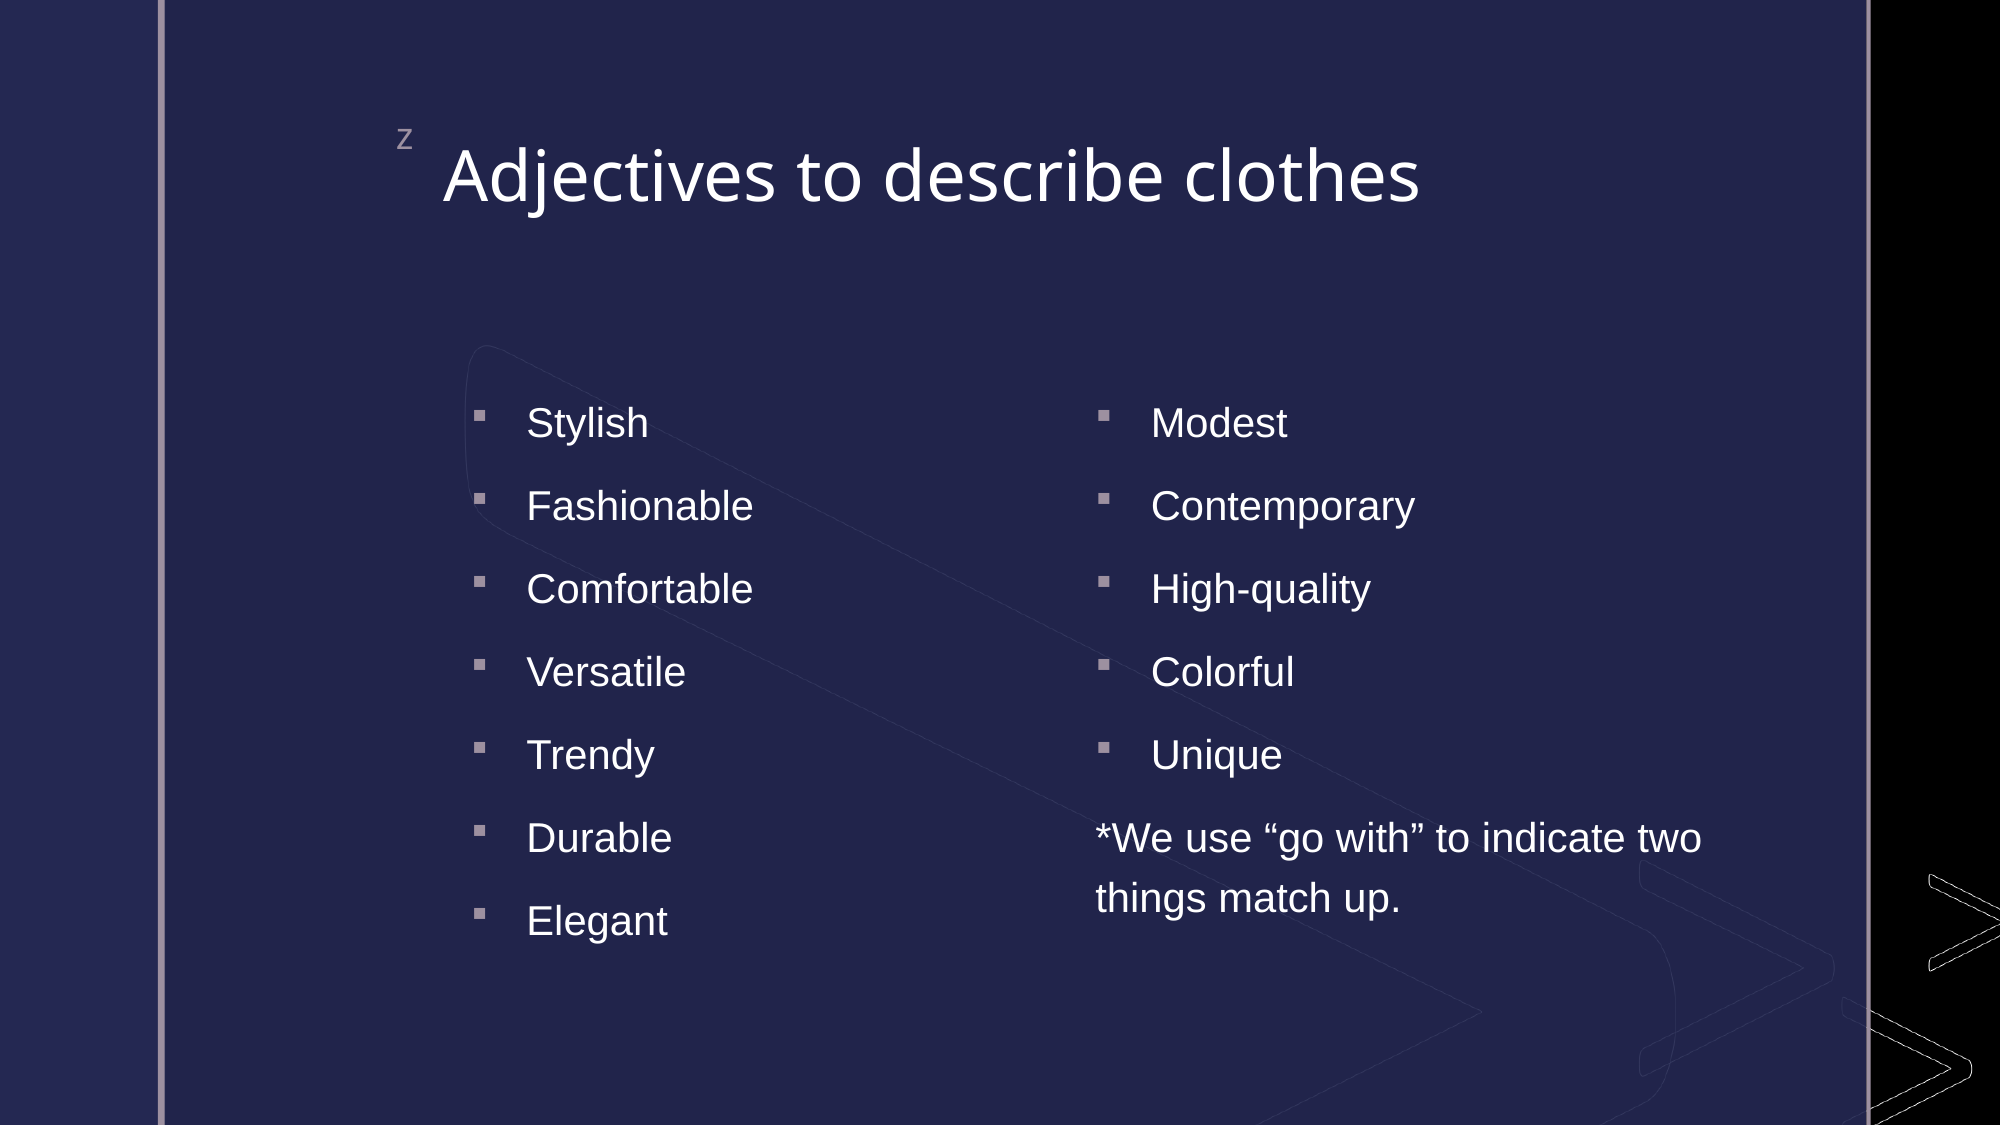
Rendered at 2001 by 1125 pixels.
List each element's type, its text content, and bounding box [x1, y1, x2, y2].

list Stylish Fashionable Comfortable Versatile Trendy Durable Elegant Modest Contemporary High-quality Colorful Unique *We use “go with” to indicate two things match up. [454, 336, 1734, 993]
picture [1871, 0, 2000, 1125]
title Adjectives to describe clothes [428, 132, 1734, 232]
